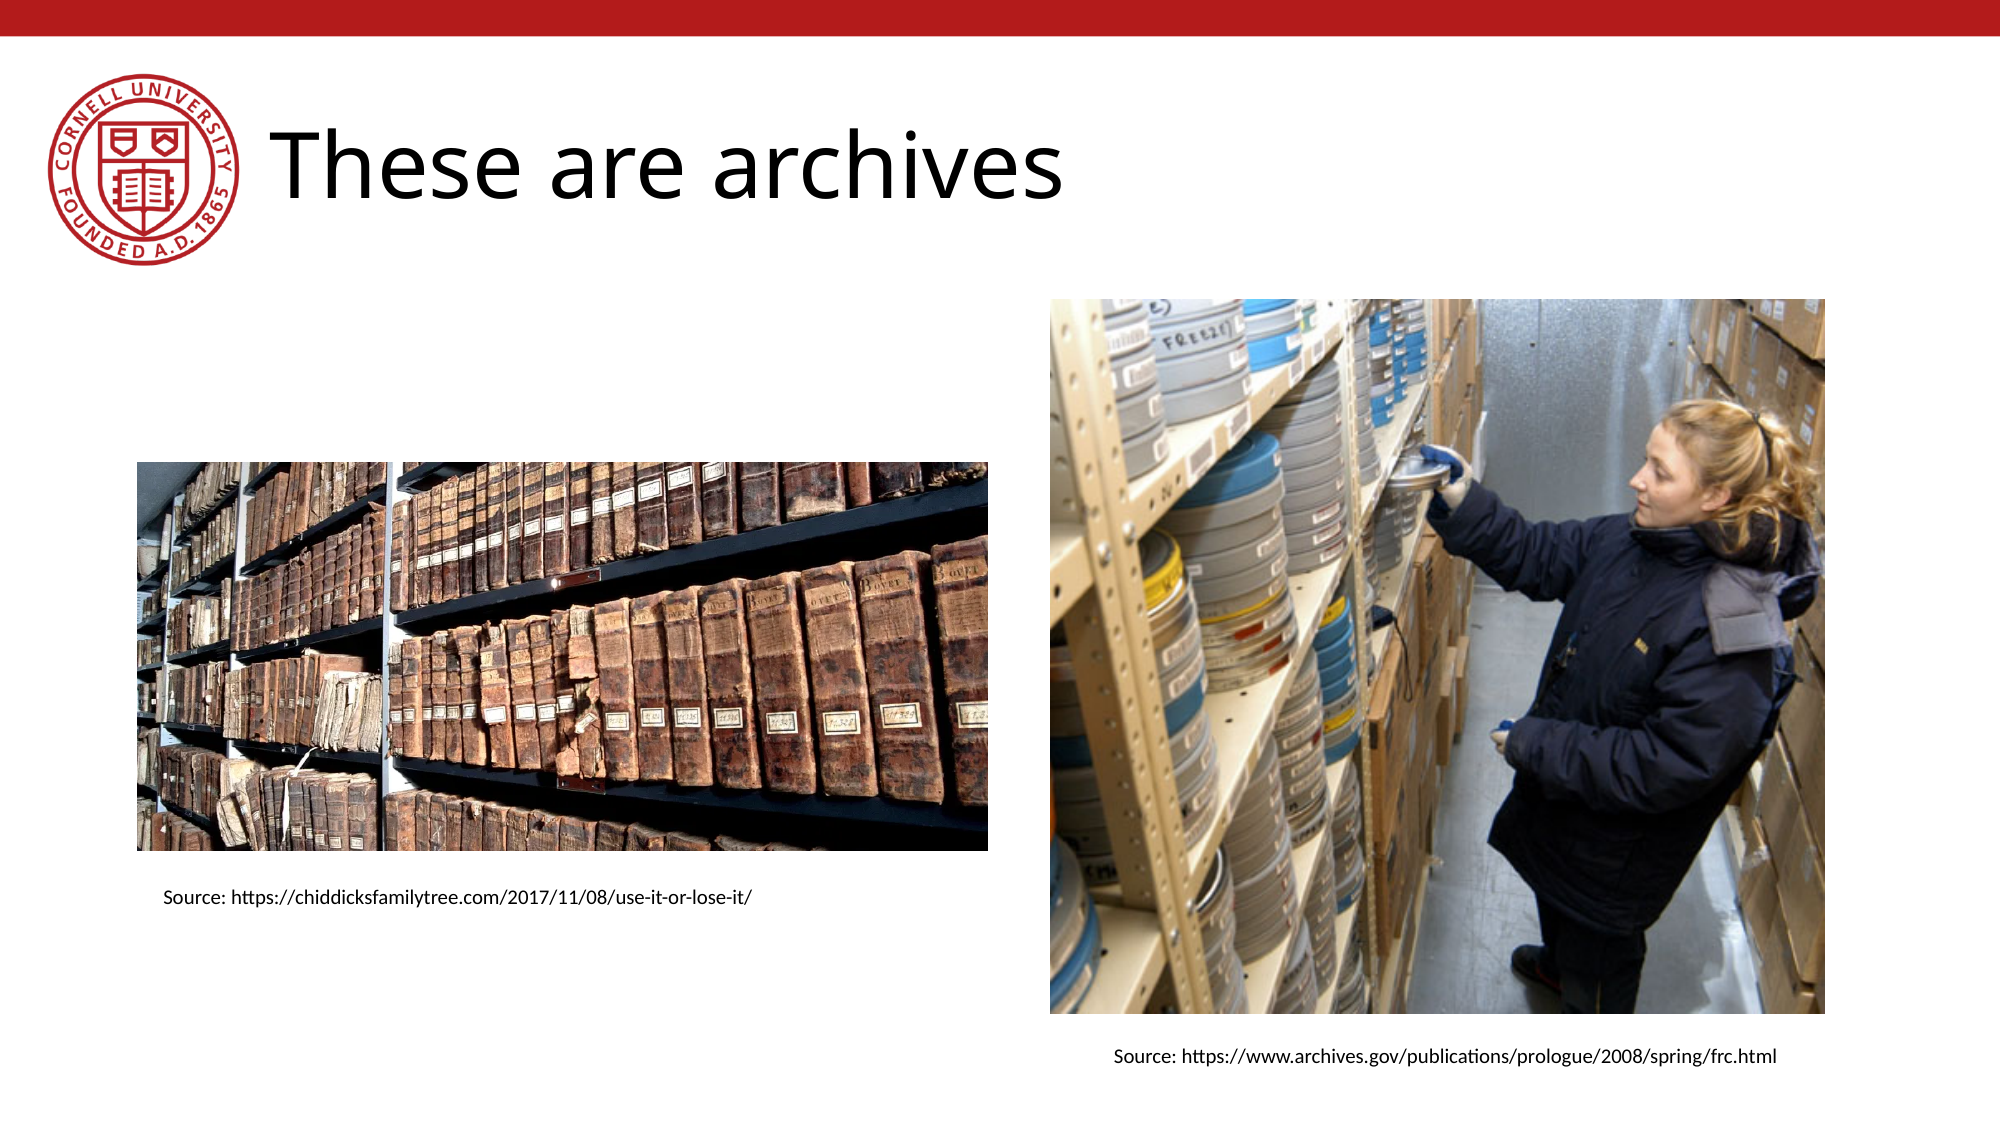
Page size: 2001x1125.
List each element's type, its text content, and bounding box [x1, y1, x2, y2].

text_box Source: https://chiddicksfamilytree.com/2017/11/08/use-it-or-lose-it/ [148, 875, 1006, 916]
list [137, 462, 988, 851]
title These are archives [254, 59, 1863, 278]
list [1050, 299, 1825, 1014]
picture [39, 65, 254, 274]
text_box Source: https://www.archives.gov/publications/prologue/2008/spring/frc.html [1099, 1035, 1863, 1076]
